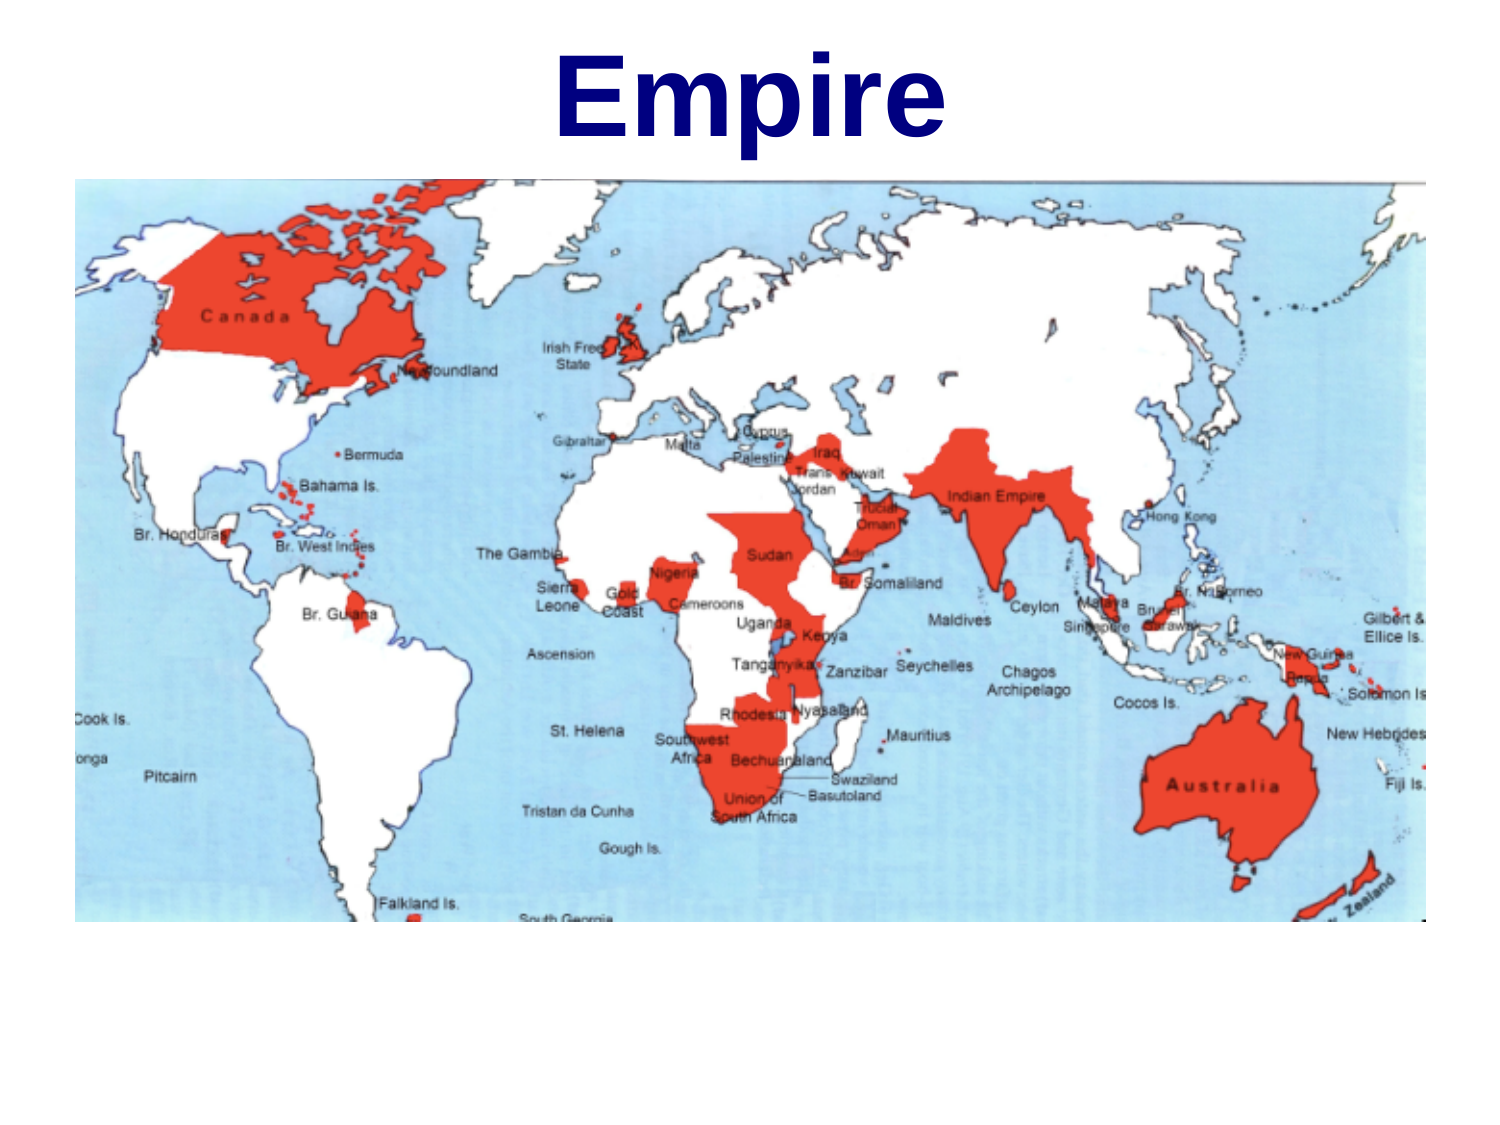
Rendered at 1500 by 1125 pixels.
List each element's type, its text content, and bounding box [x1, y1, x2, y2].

title Empire [74, 0, 1427, 180]
picture [74, 179, 1426, 922]
